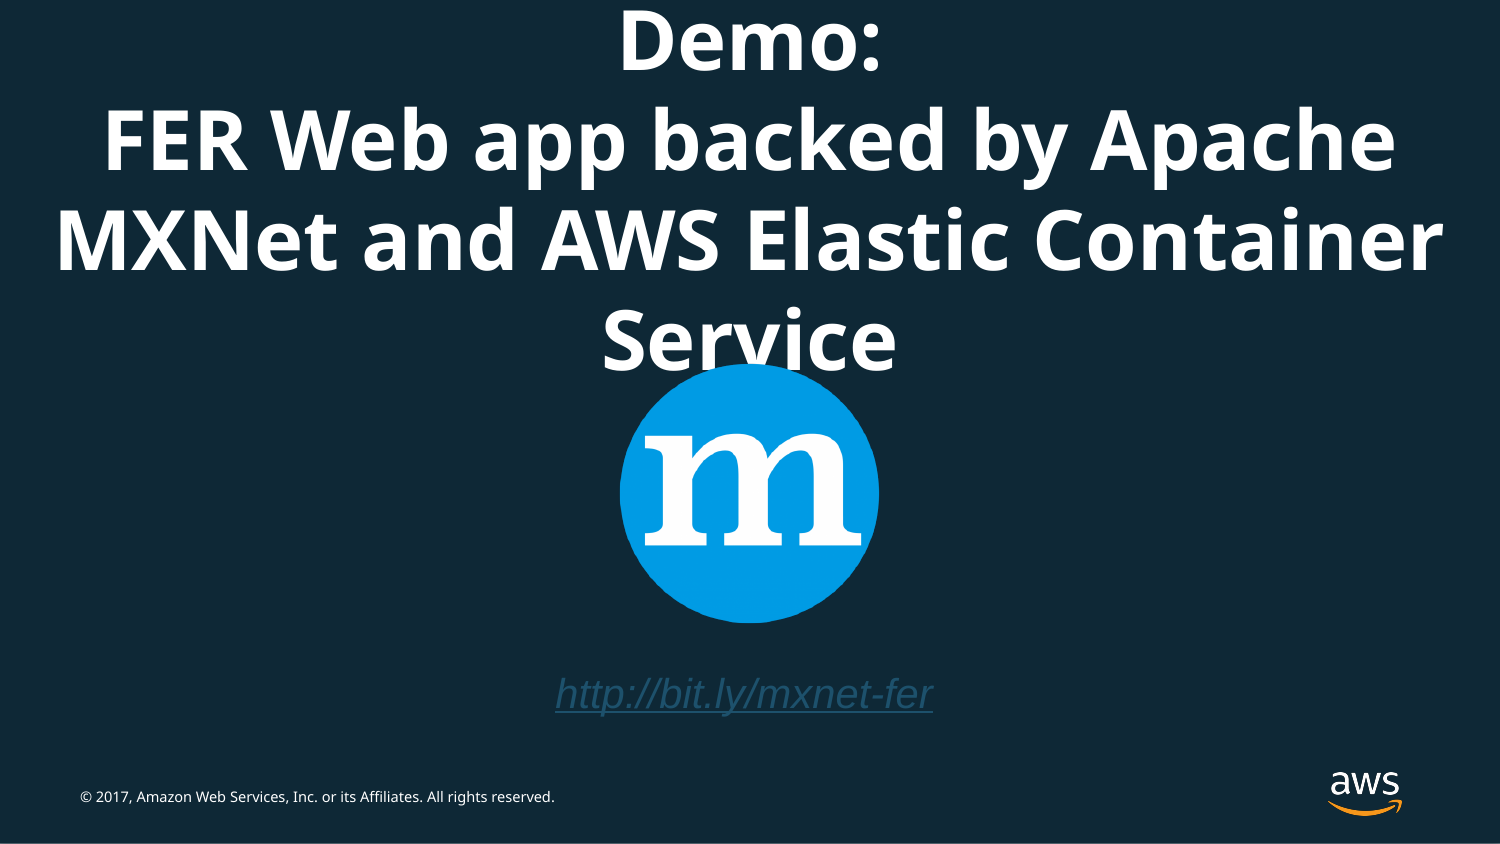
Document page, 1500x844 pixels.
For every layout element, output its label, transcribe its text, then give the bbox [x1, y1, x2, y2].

picture [1328, 772, 1402, 816]
title Demo: FER Web app backed by Apache MXNet and AWS Elastic Container Service [0, 111, 1500, 264]
picture [613, 354, 887, 629]
text_box http://bit.ly/mxnet-fer [243, 659, 1257, 725]
